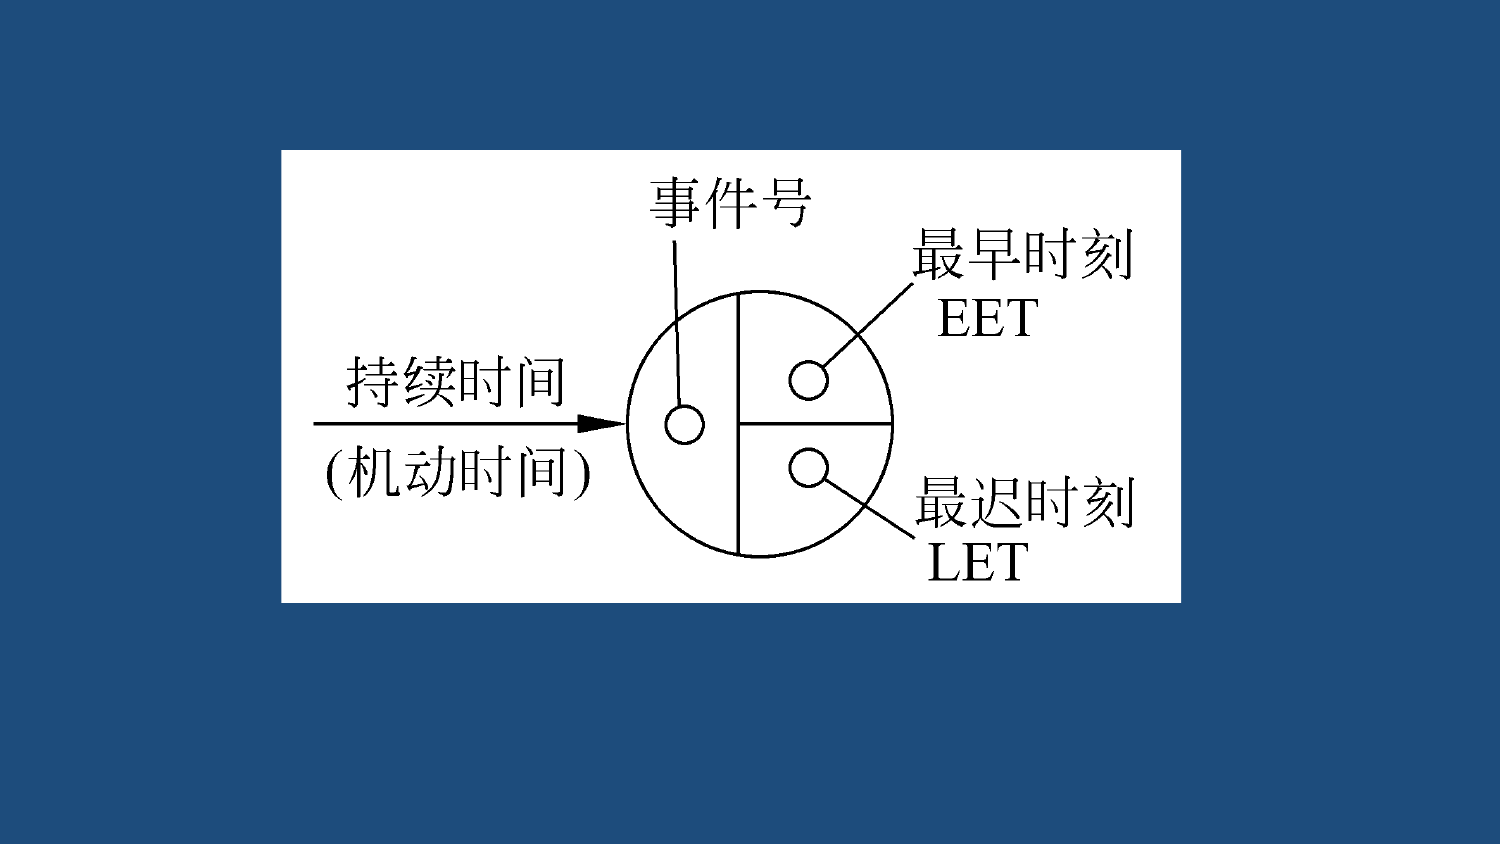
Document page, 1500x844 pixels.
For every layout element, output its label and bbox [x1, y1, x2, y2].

picture [280, 149, 1182, 604]
